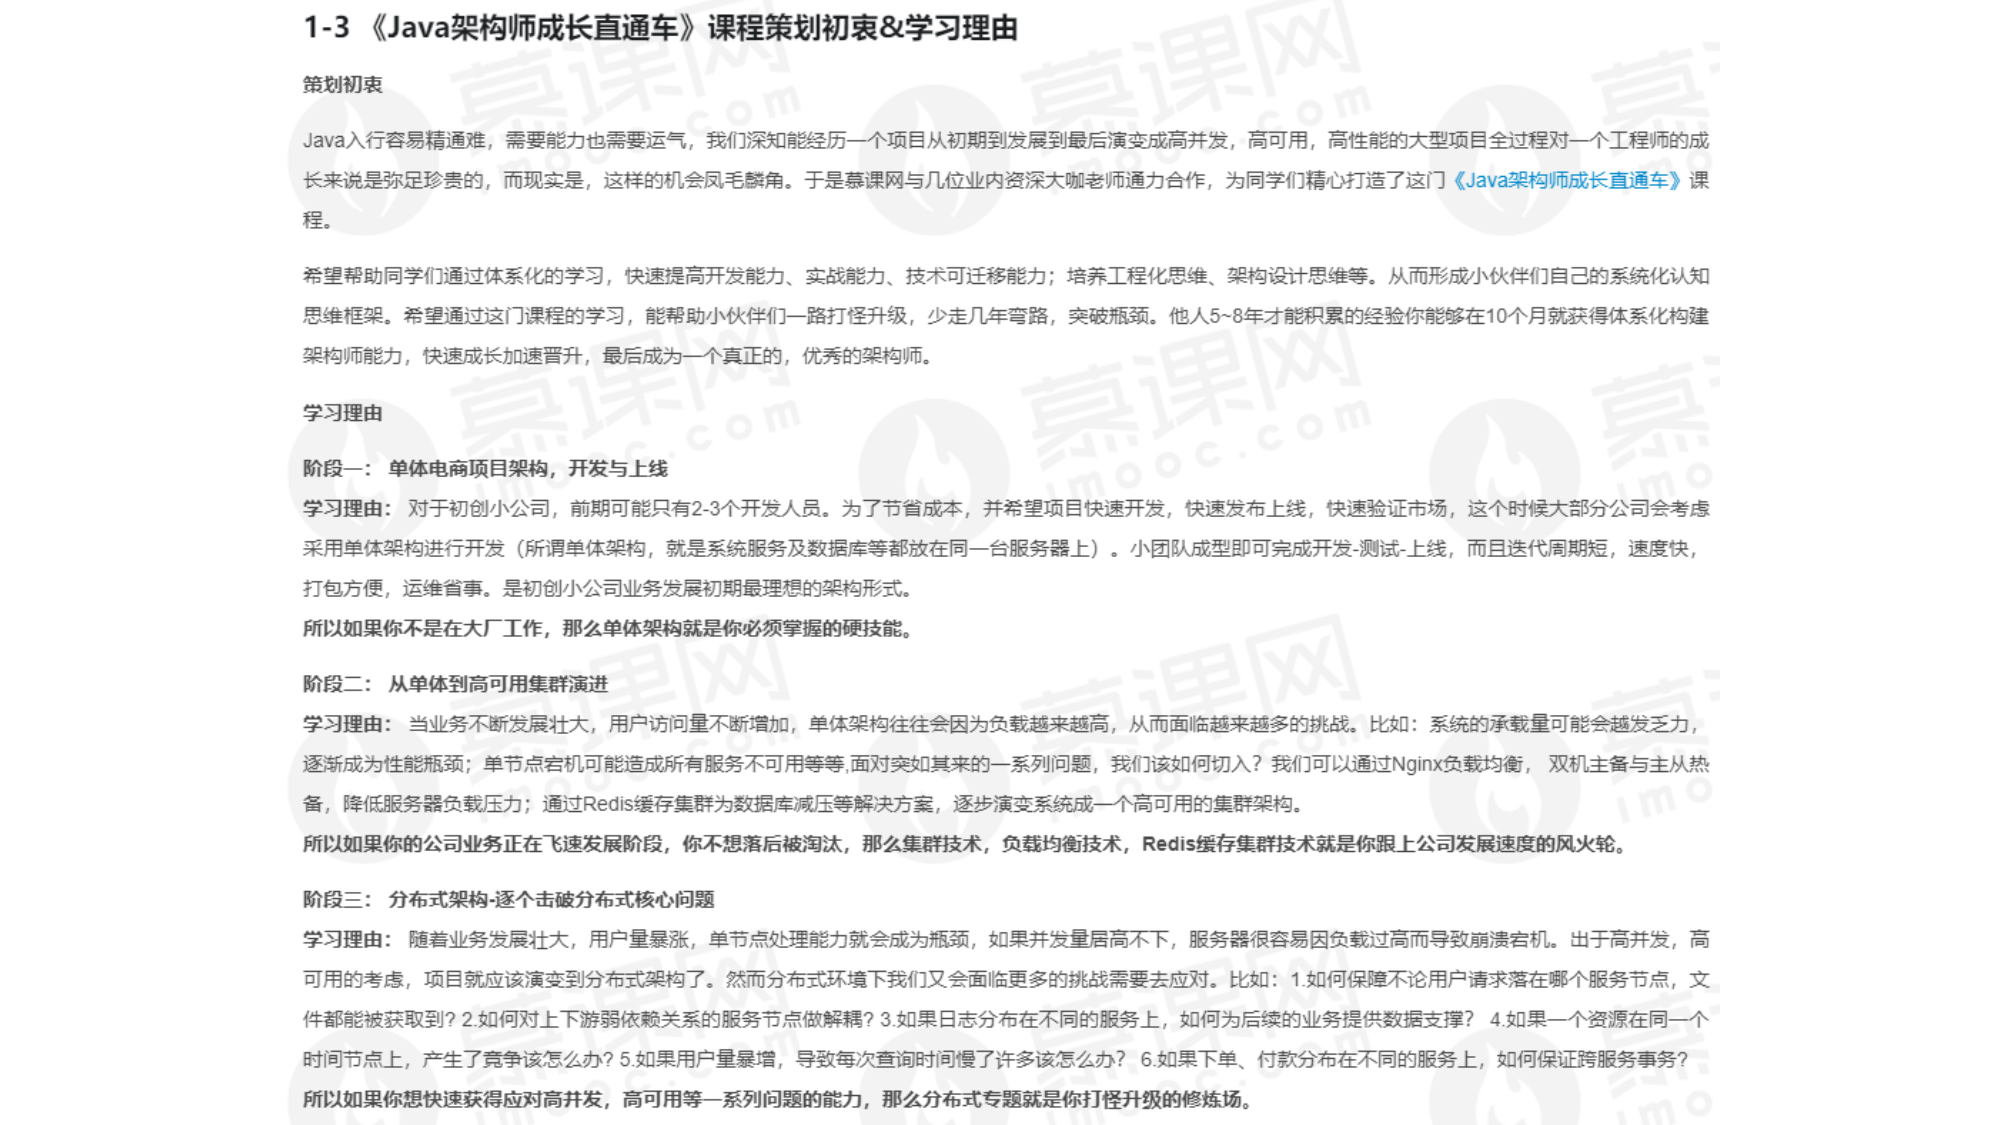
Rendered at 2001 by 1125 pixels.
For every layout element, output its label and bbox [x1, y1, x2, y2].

picture [279, 0, 1720, 1125]
